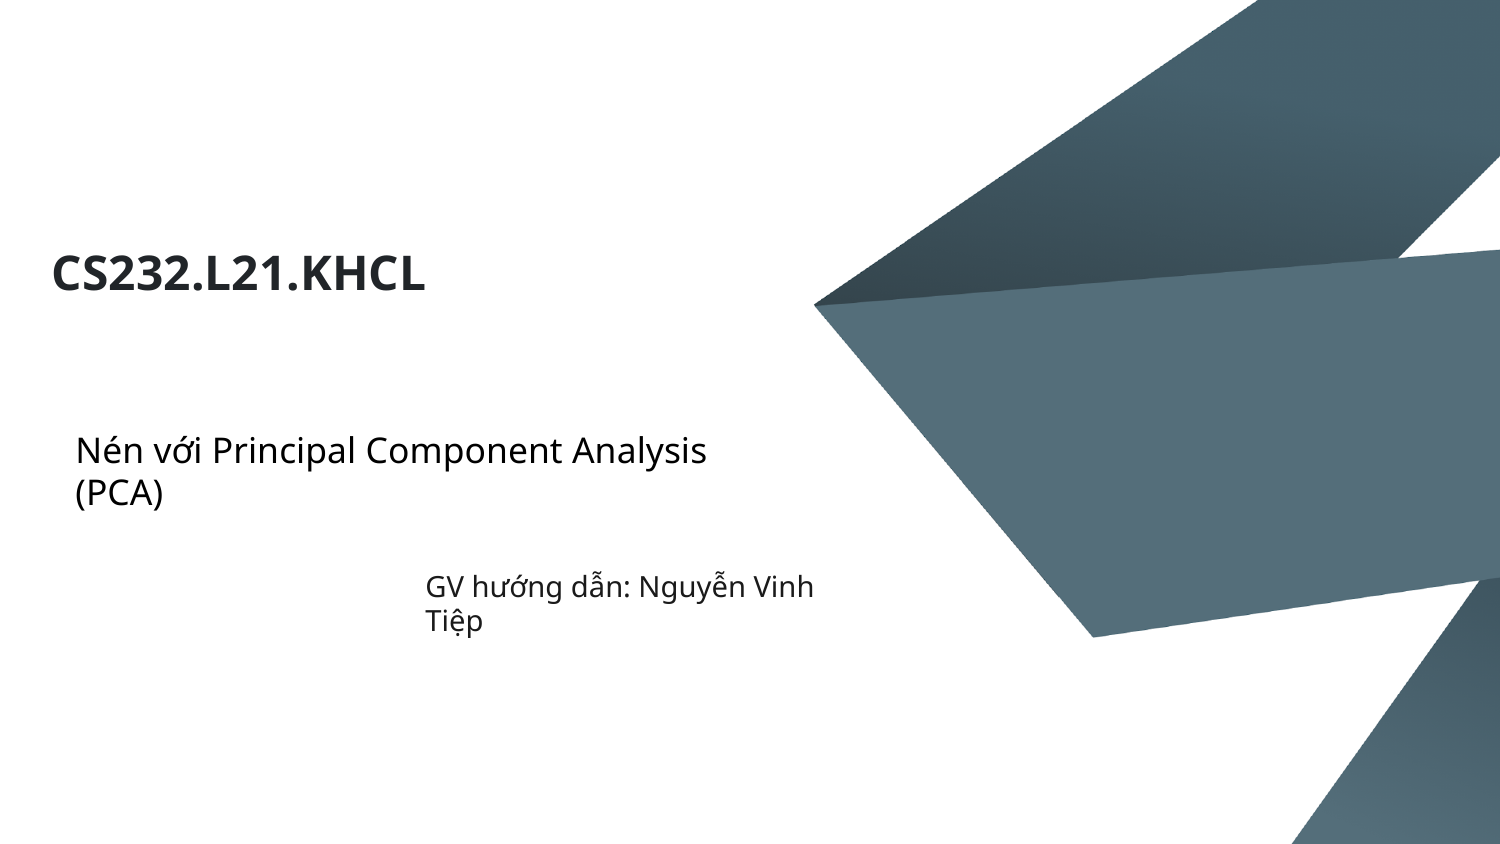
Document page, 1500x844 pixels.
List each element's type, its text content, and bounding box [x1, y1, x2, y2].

picture [0, 0, 1500, 844]
text_box GV hướng dẫn: Nguyễn Vinh Tiệp [410, 552, 890, 653]
text_box Nén với Principal Component Analysis (PCA) [60, 412, 810, 528]
title CS232.L21.KHCL [36, 133, 773, 418]
